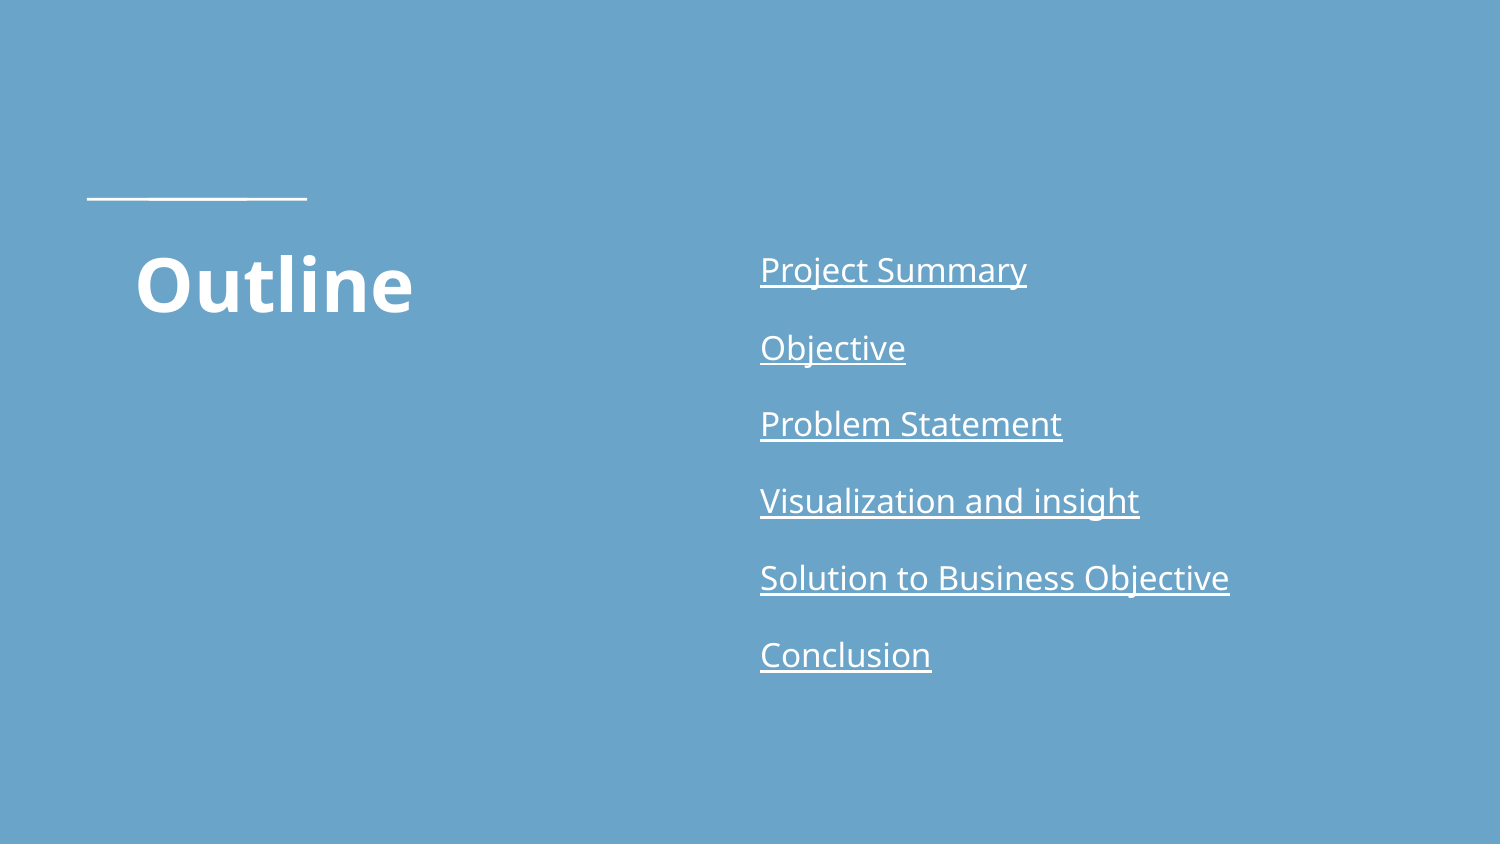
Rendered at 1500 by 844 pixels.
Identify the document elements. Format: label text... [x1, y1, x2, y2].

subtitle Project Summary Objective Problem Statement Visualization and insight Solution to Business Objective Conclusion [745, 225, 1415, 760]
title Outline [119, 216, 589, 466]
